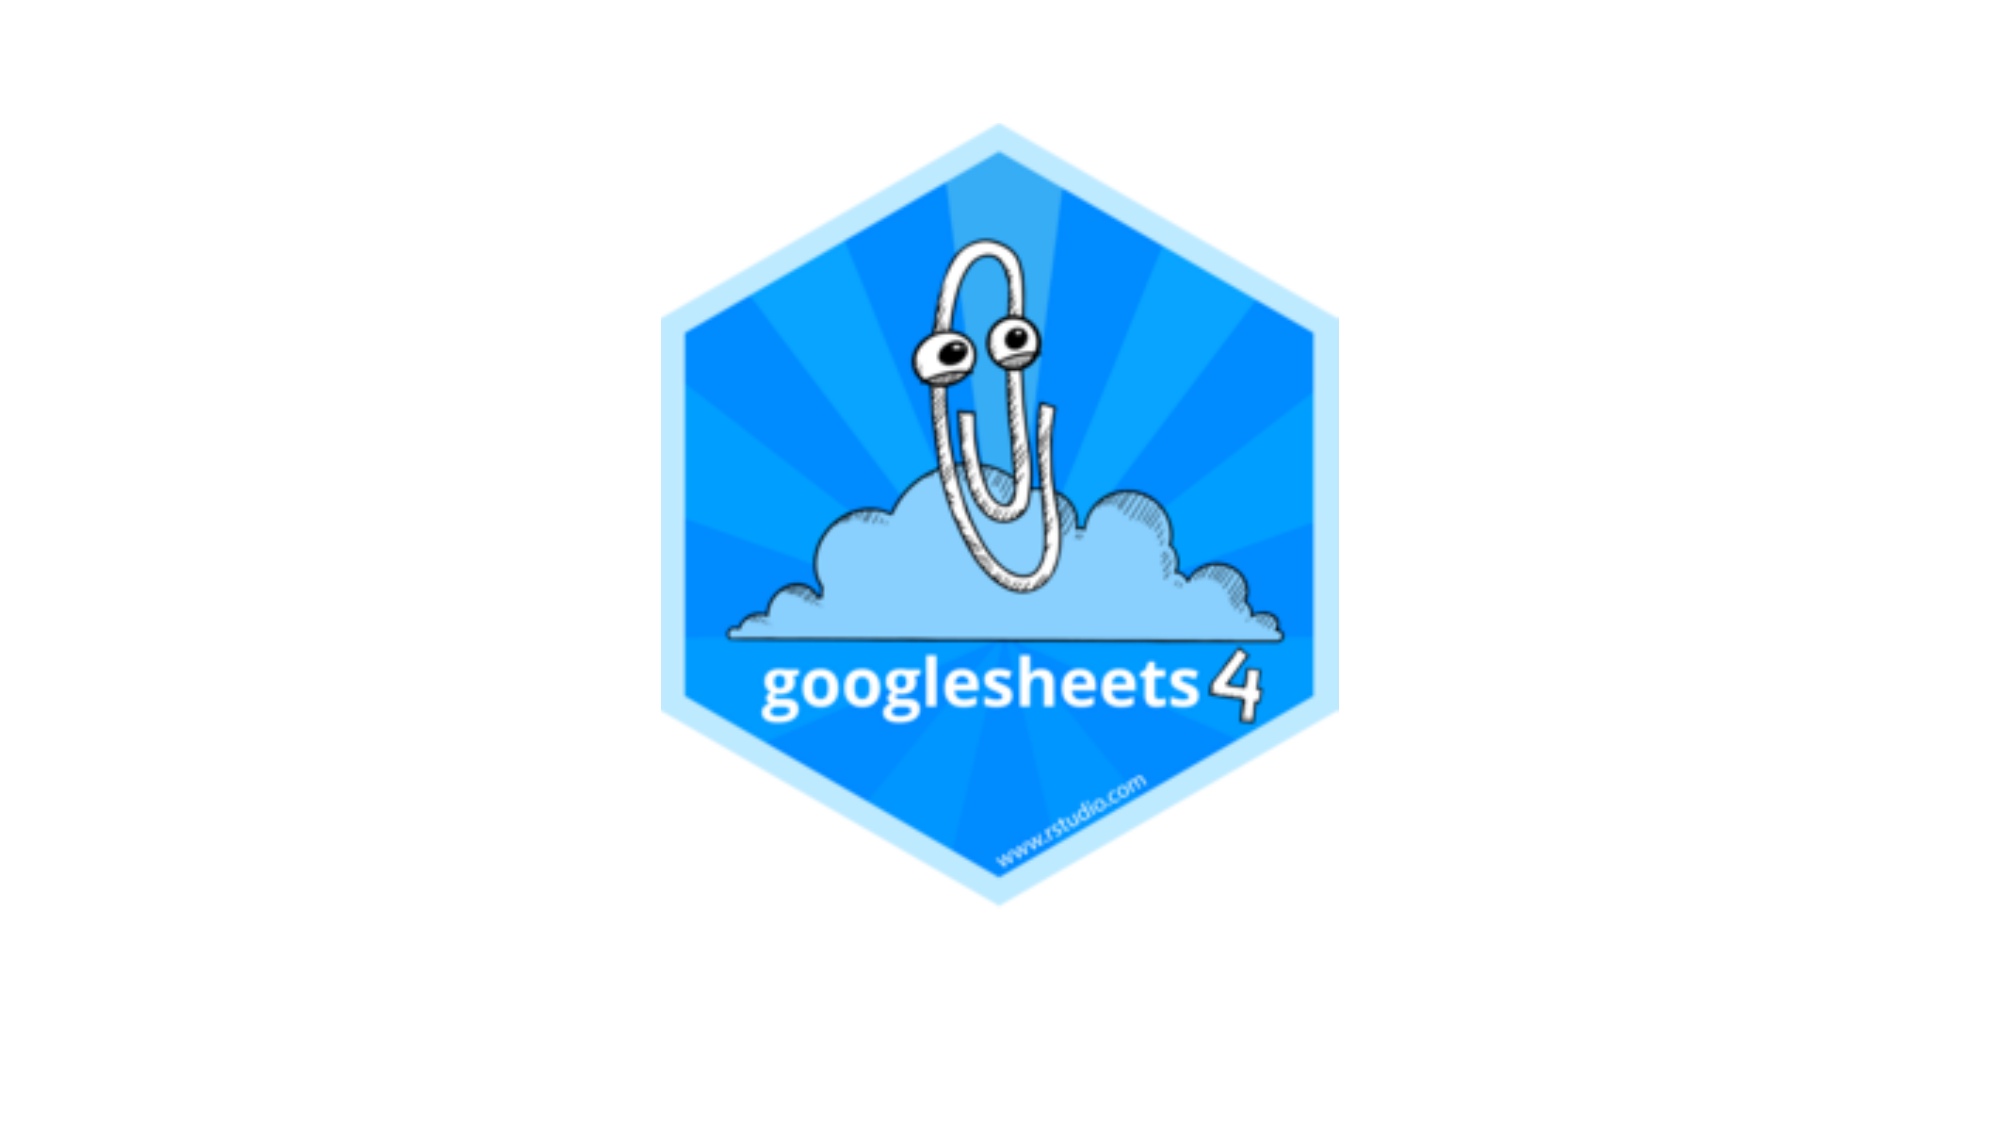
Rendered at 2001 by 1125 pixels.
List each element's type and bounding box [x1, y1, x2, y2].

list [661, 123, 1339, 909]
